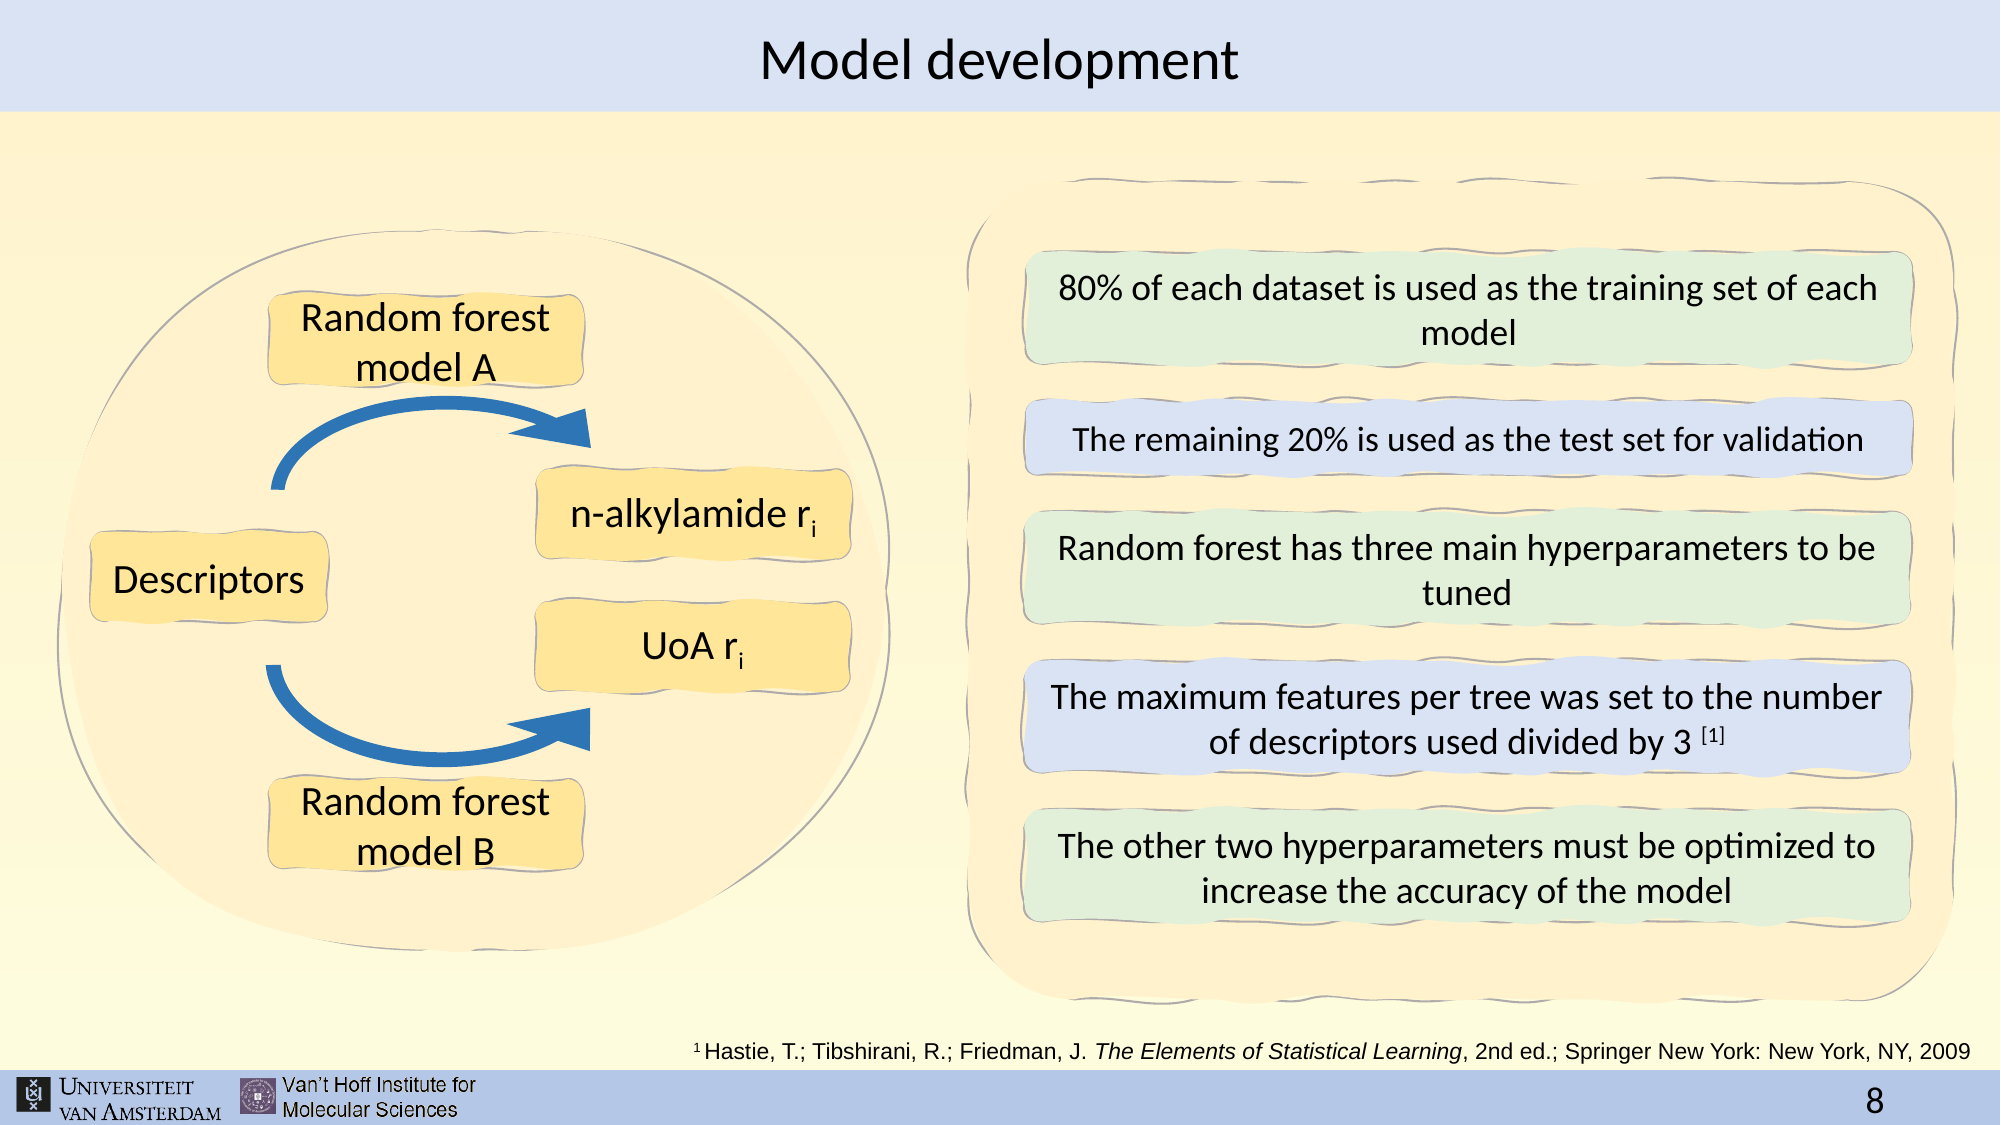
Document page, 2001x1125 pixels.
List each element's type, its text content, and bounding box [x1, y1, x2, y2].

text_box [269, 394, 593, 491]
text_box Random forest model B [267, 774, 586, 873]
text_box Random forest has three main hyperparameters to be tuned [1019, 507, 1914, 631]
text_box 8 [1850, 1068, 2000, 1125]
text_box Random forest model A [267, 290, 586, 389]
text_box The maximum features per tree was set to the number of descriptors used divided by 3 [1] [1019, 656, 1914, 780]
text_box [964, 176, 1959, 1005]
text_box Model development [0, 0, 2000, 113]
text_box 80% of each dataset is used as the training set of each model [1021, 247, 1915, 371]
text_box 1 Hastie, T.; Tibshirani, R.; Friedman, J. The Elements of Statistical Learning, 2nd ed.; Springer New York: New York, NY, 2009 [678, 1029, 1987, 1072]
picture [10, 1065, 230, 1125]
text_box n-alkylamide ri [534, 464, 854, 563]
text_box Descriptors [89, 528, 330, 625]
text_box The remaining 20% is used as the test set for validation [1022, 396, 1914, 481]
text_box [481, 1069, 1850, 1125]
text_box [230, 1069, 272, 1125]
text_box The other two hyperparameters must be optimized to increase the accuracy of the model [1019, 804, 1914, 928]
text_box [264, 663, 592, 769]
text_box UoA ri [534, 596, 853, 696]
picture [239, 1062, 481, 1125]
text_box [56, 229, 891, 953]
text_box [0, 1069, 10, 1125]
